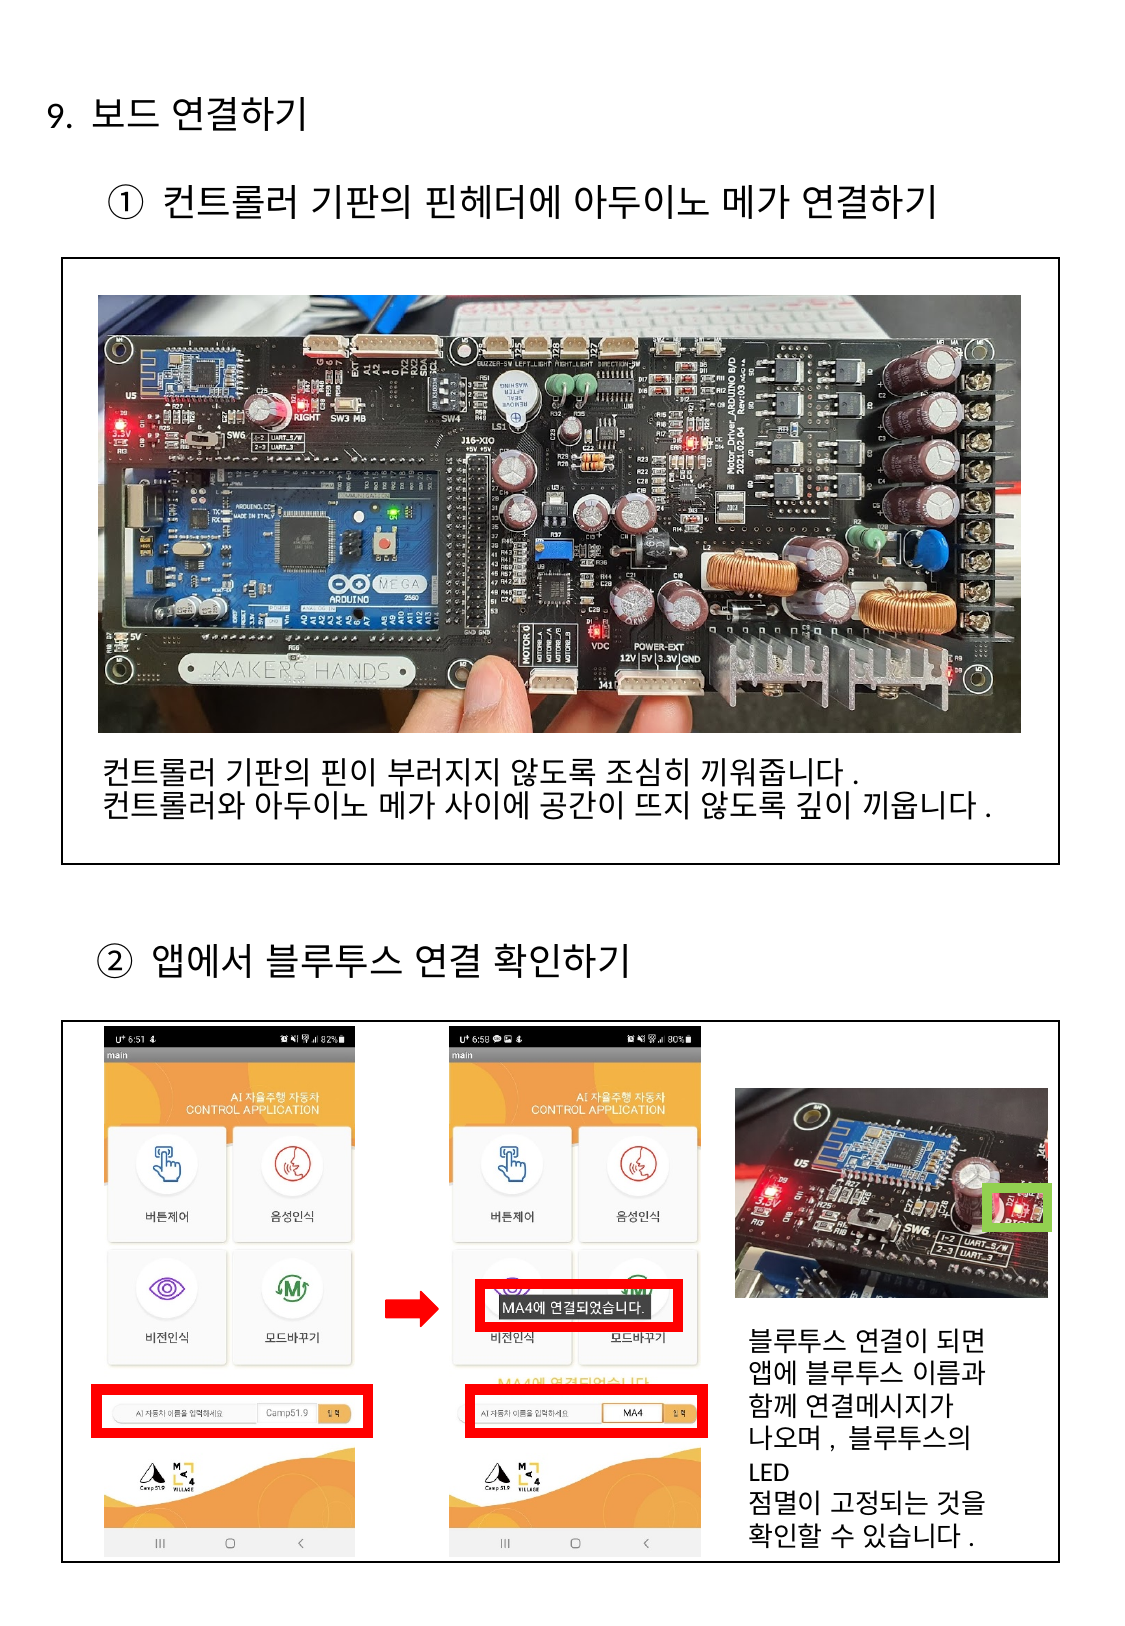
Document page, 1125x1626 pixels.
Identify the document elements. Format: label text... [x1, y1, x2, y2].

text_box ① 컨트롤러 기판의 핀헤더에 아두이노 메가 연결하기 [92, 171, 965, 232]
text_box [61, 1021, 1059, 1562]
text_box ② 앱에서 블루투스 연결 확인하기 [82, 930, 647, 991]
text_box 9. 보드 연결하기 [30, 61, 325, 144]
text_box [61, 257, 1059, 865]
picture [98, 295, 1021, 733]
